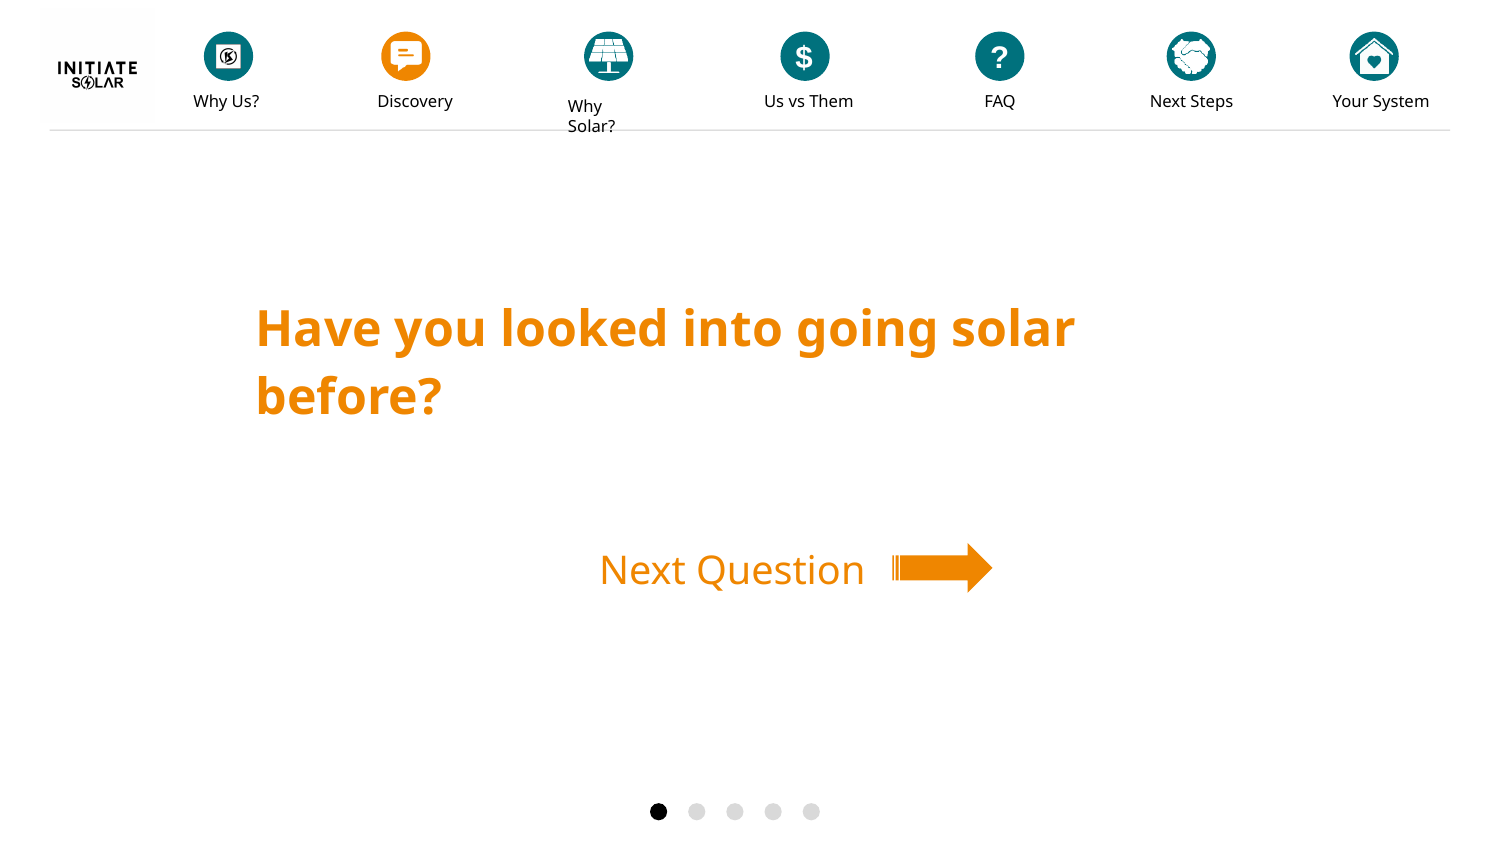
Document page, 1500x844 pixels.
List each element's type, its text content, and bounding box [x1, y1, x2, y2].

text_box FAQ [969, 80, 1050, 121]
picture [1355, 38, 1394, 75]
text_box [820, 36, 830, 76]
text_box [1175, 31, 1207, 37]
text_box [393, 31, 419, 35]
text_box [802, 803, 820, 821]
picture [589, 39, 628, 73]
text_box Why Solar? [552, 80, 668, 151]
text_box [764, 803, 782, 821]
text_box [726, 803, 744, 821]
text_box [203, 31, 254, 80]
text_box [418, 510, 1086, 625]
picture [40, 7, 156, 123]
text_box ? [975, 22, 1015, 80]
text_box [895, 555, 899, 581]
text_box Next Steps [1134, 80, 1250, 121]
text_box [688, 803, 706, 821]
text_box [1360, 31, 1389, 36]
text_box Why Us? [178, 80, 279, 121]
text_box Us vs Them [749, 80, 876, 121]
text_box Your System [1317, 80, 1455, 121]
picture [1172, 39, 1211, 74]
picture [216, 43, 241, 69]
text_box [900, 542, 993, 593]
text_box [592, 31, 627, 39]
picture [386, 37, 425, 76]
text_box $ [780, 22, 820, 80]
text_box [1015, 36, 1025, 76]
title Next Question [584, 436, 903, 608]
text_box [650, 803, 668, 821]
title Have you looked into going solar before? [240, 268, 1216, 440]
text_box Discovery [362, 80, 478, 121]
